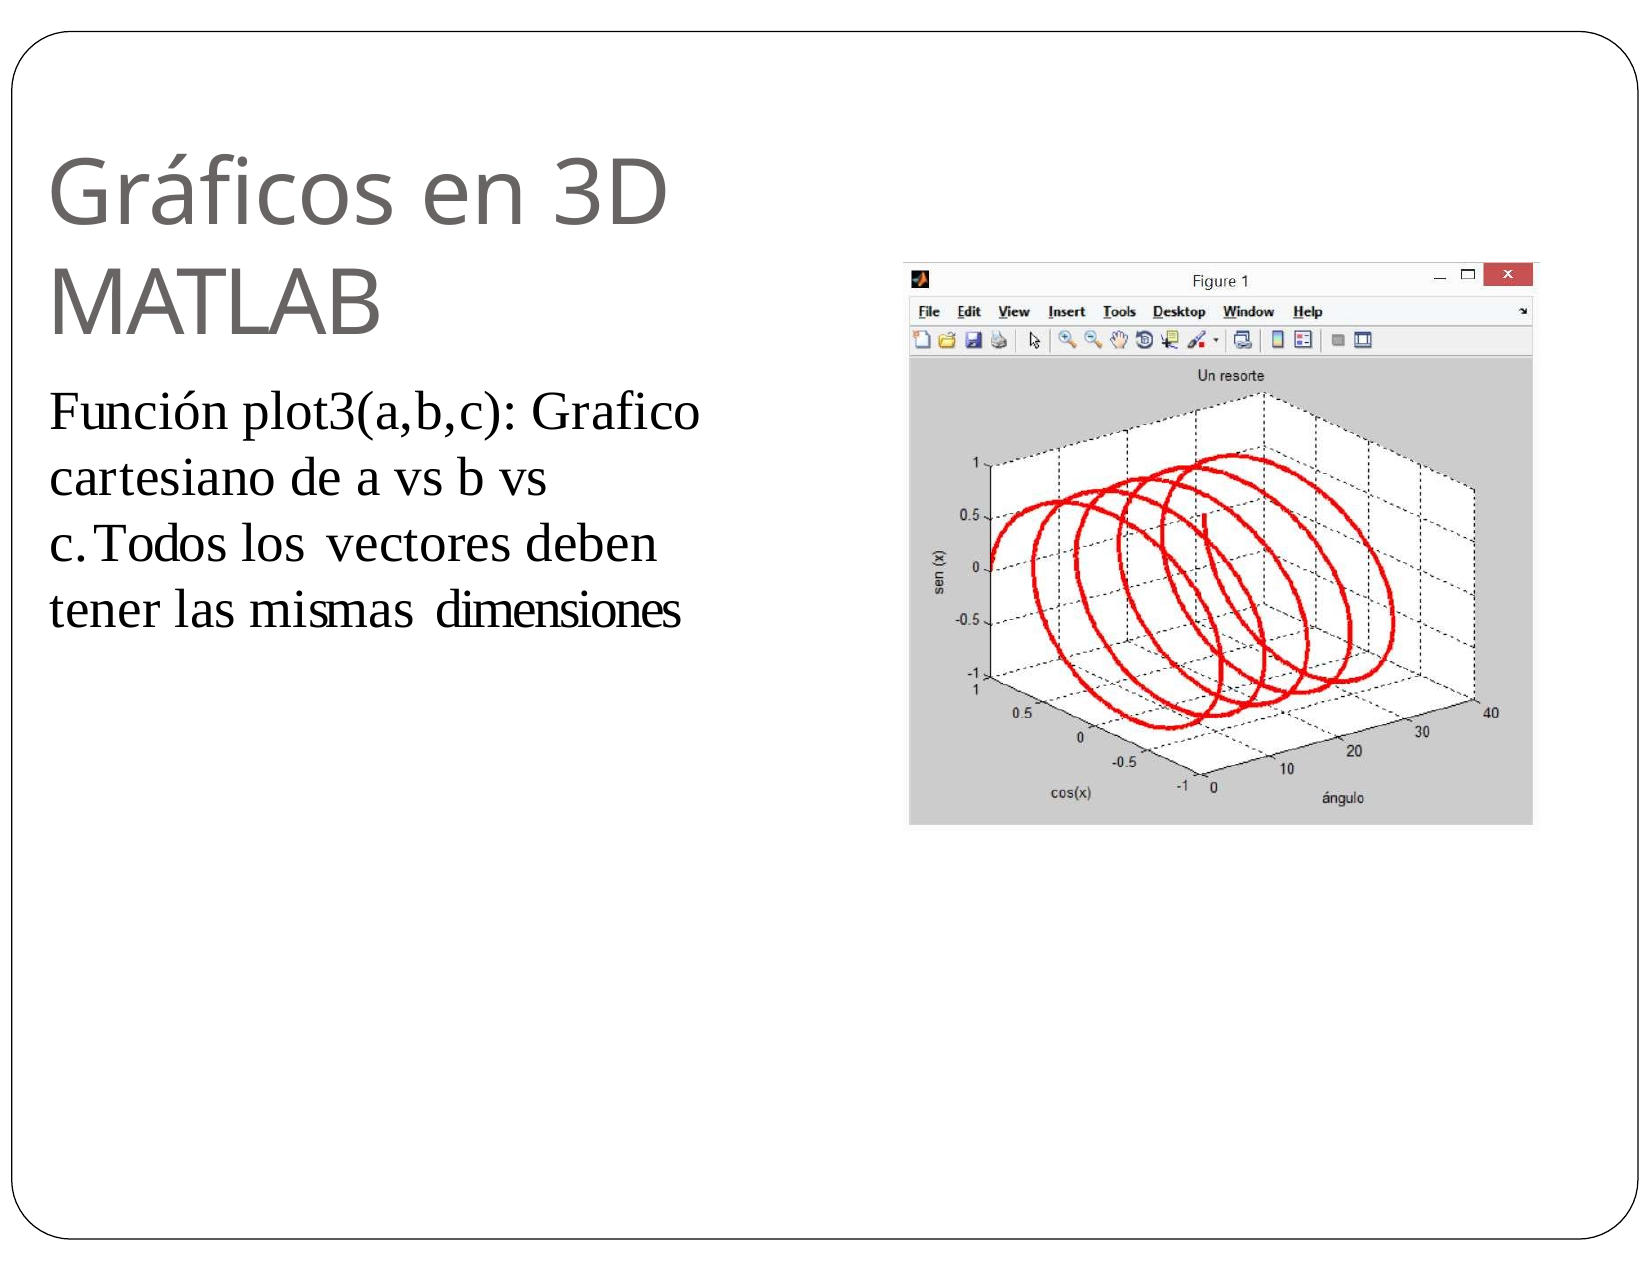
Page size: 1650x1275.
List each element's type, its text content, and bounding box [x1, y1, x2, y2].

picture [902, 262, 1540, 831]
title Gráficos en 3D MATLAB Función plot3(a,b,c): Grafico cartesiano de a vs b vs c.Todos los vectores deben tener las mismas dimensiones [44, 98, 960, 639]
